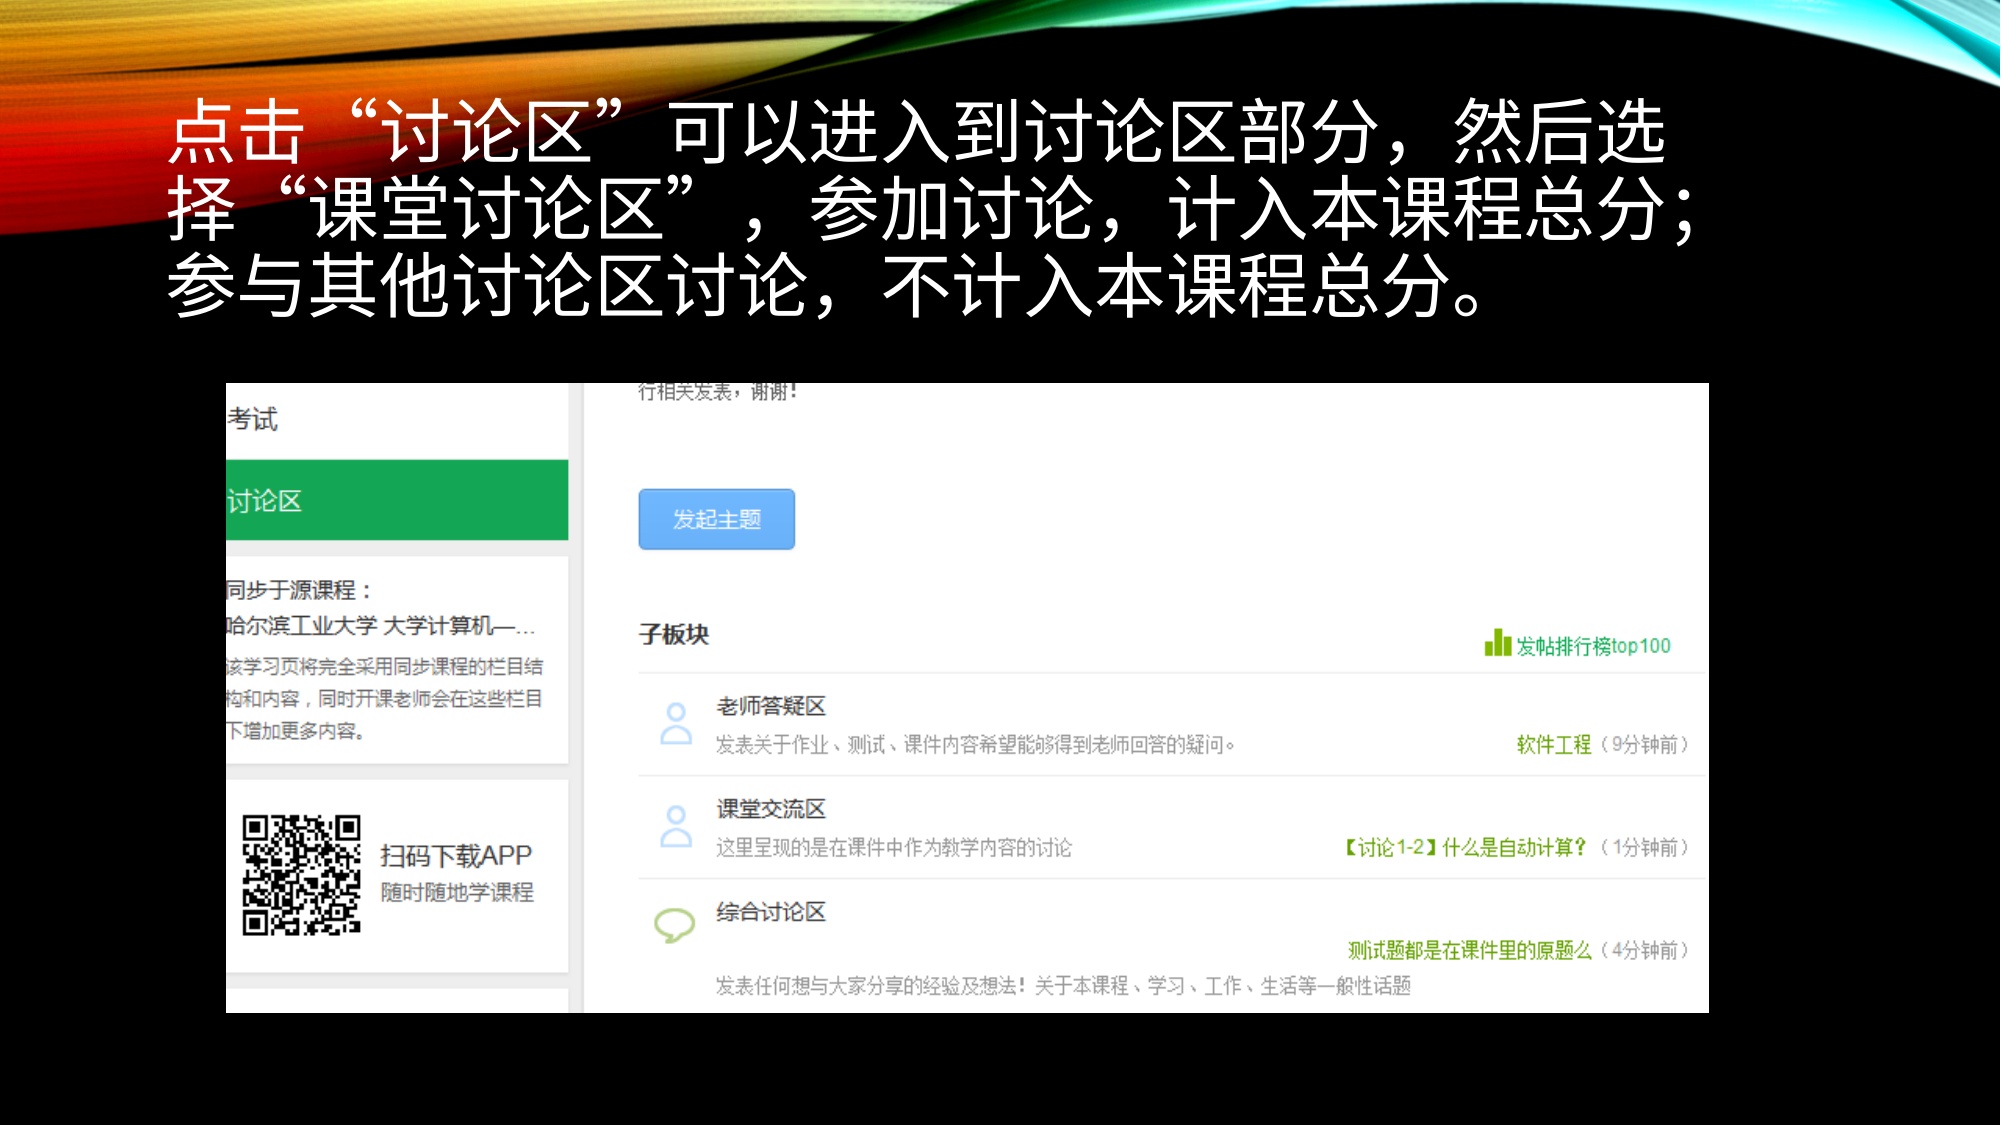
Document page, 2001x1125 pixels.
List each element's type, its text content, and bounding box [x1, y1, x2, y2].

picture [226, 383, 1709, 1013]
title 点击“讨论区”可以进入到讨论区部分，然后选择“课堂讨论区”，参加讨论，计入本课程总分；参与其他讨论区讨论，不计入本课程总分。 [150, 87, 1708, 338]
picture [0, 0, 2000, 237]
